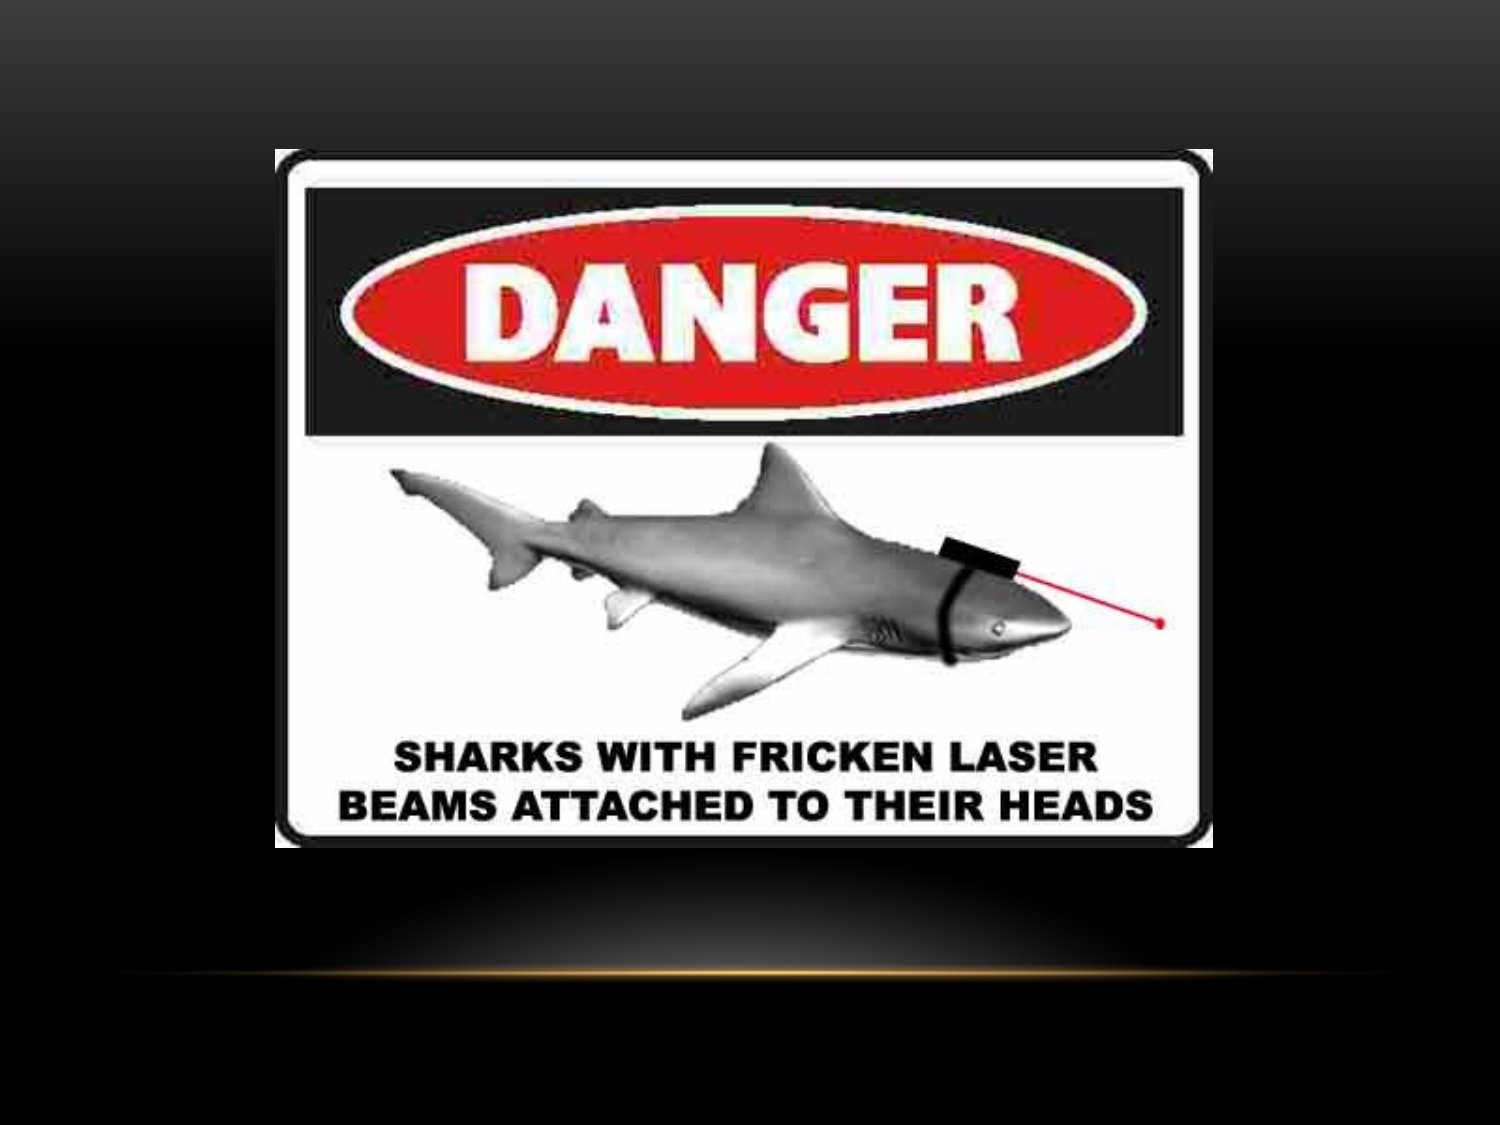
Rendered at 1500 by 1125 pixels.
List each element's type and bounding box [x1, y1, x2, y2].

list [274, 149, 1213, 848]
picture [0, 0, 1500, 1125]
